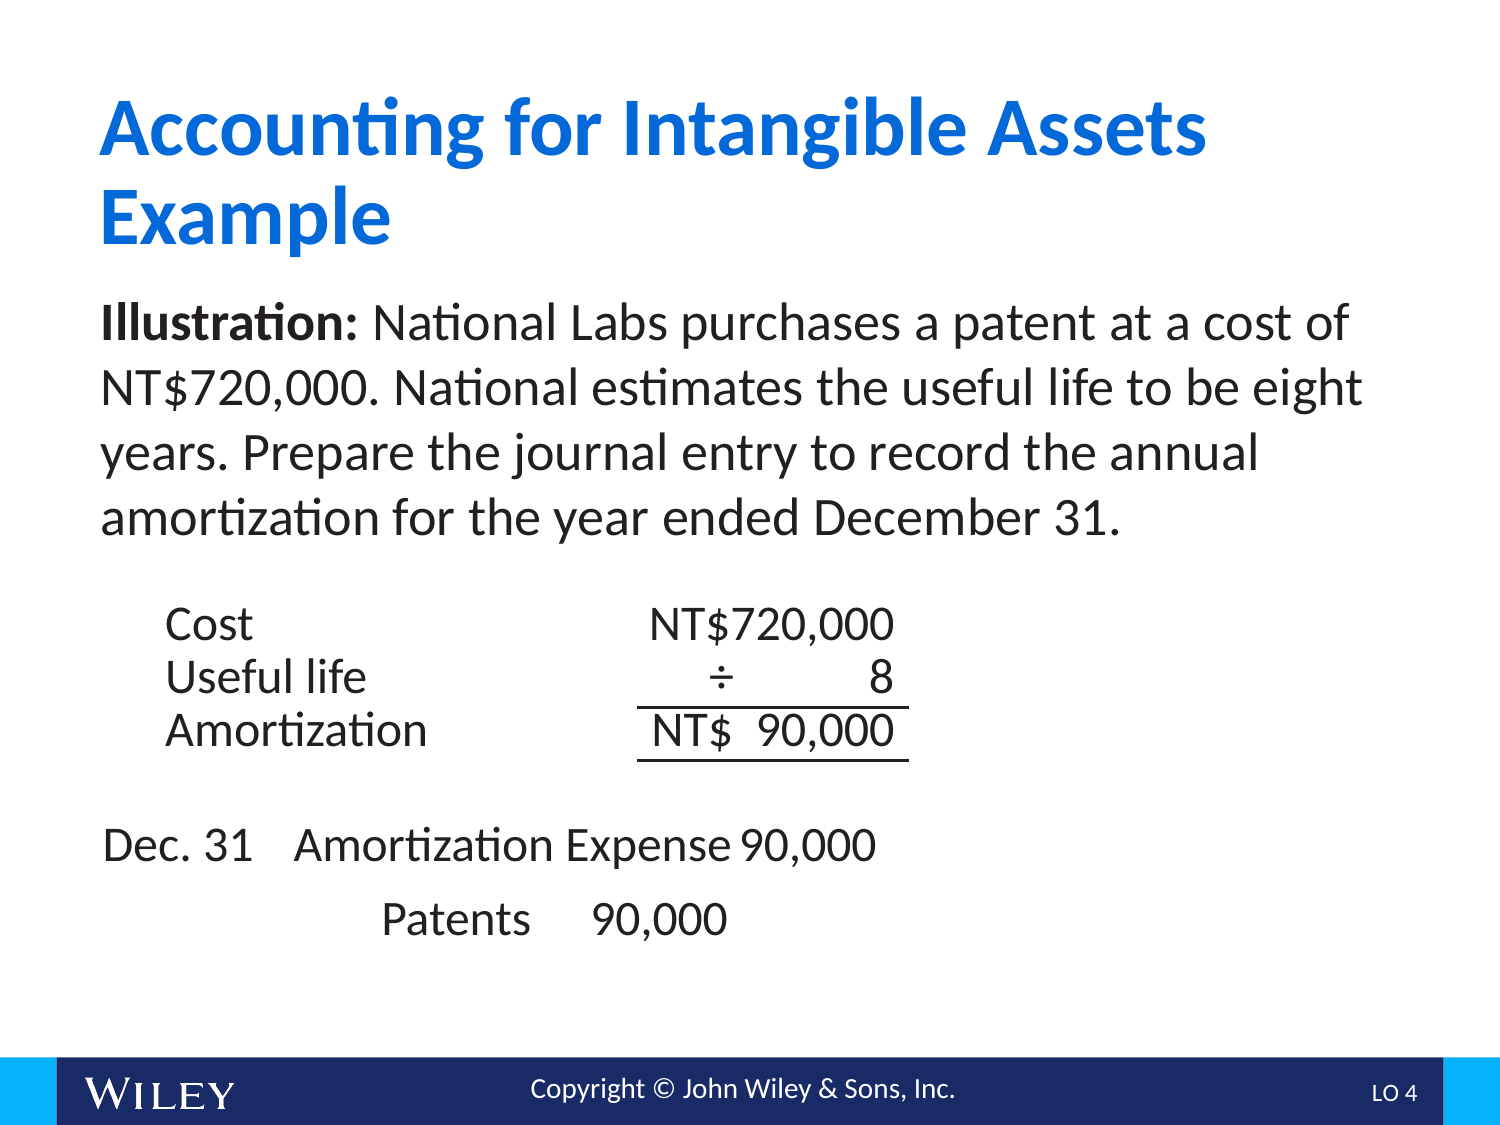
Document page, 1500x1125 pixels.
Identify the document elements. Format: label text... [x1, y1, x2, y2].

table_cell Amortization [150, 707, 637, 760]
title Accounting for Intangible Assets Example [84, 75, 1416, 215]
table_header Cost [150, 601, 637, 654]
list Dec. 31 [87, 816, 278, 909]
table_header NT$720,000 [637, 601, 909, 654]
table_cell NT$ 90,000 [637, 709, 909, 759]
list Illustration: National Labs purchases a patent at a cost of NT$720,000. National estimates the useful life to be eight years. Prepare the journal entry to record the annual amortization for the year ended December 31. [85, 278, 1418, 595]
list L O 4 [1309, 1065, 1433, 1125]
list Amortization Expense 90,000 Patents 90,000 [278, 816, 1417, 1007]
table_cell ÷ 8 [637, 654, 909, 706]
table_cell Useful life [150, 654, 637, 707]
